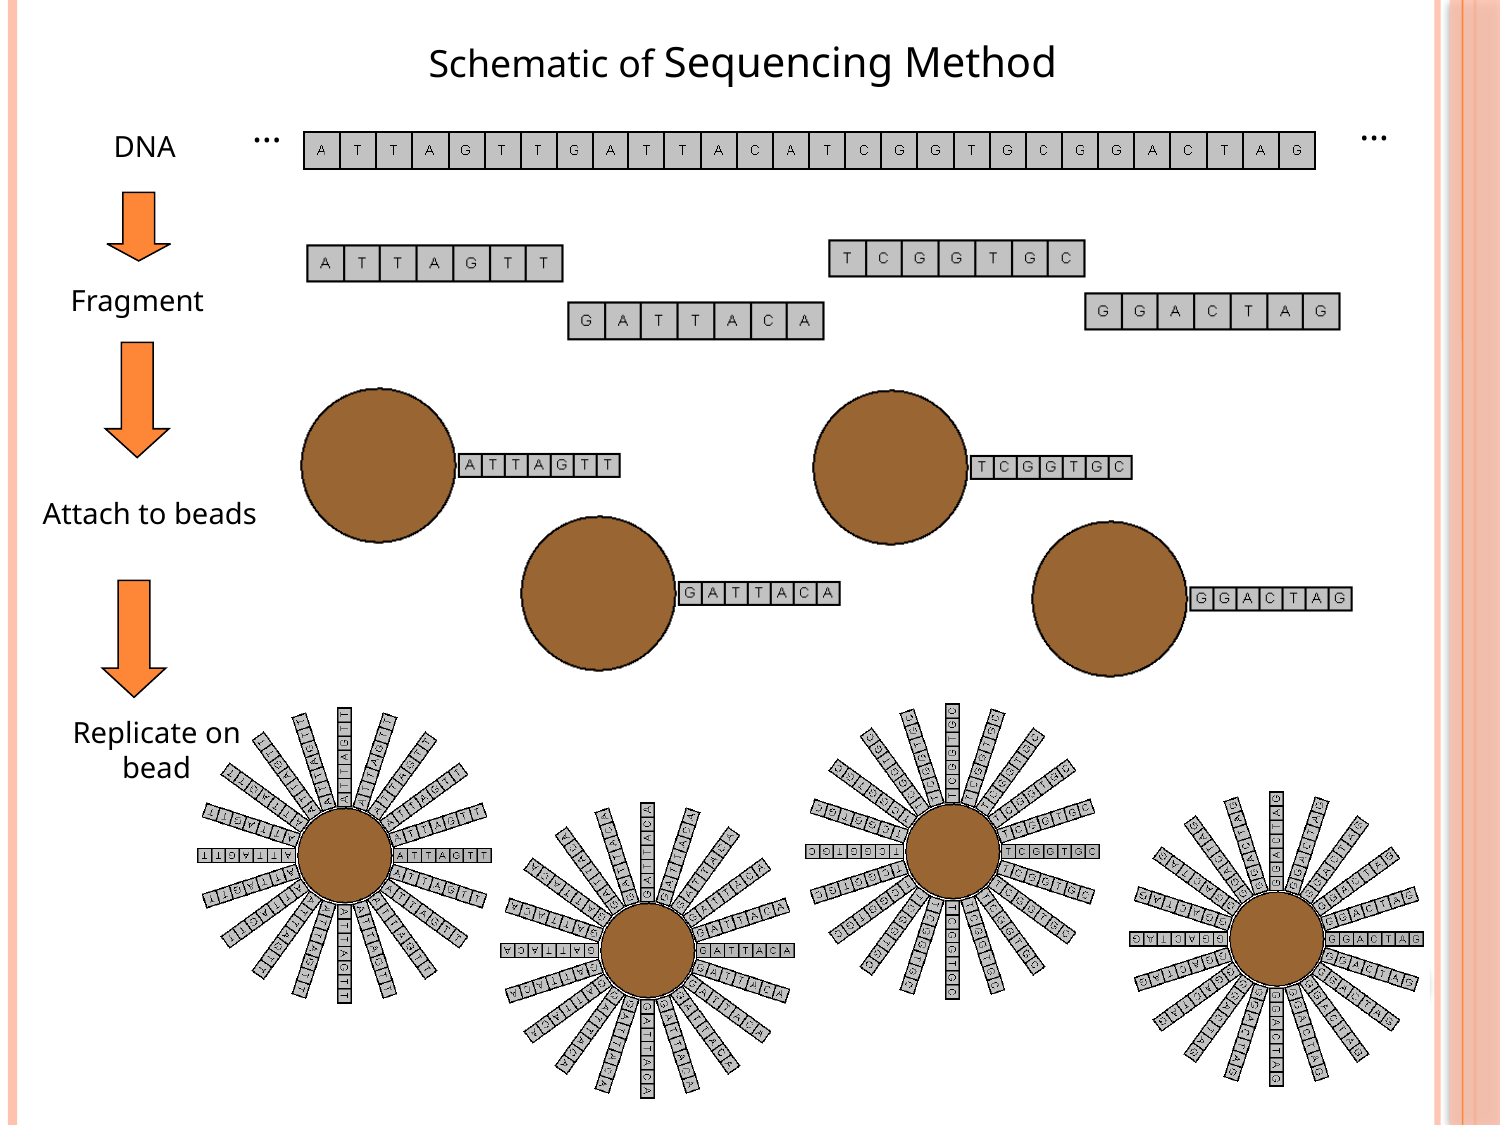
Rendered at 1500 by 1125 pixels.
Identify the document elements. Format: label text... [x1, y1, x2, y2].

text_box Attach to beads [27, 487, 272, 538]
picture [823, 234, 1091, 284]
picture [282, 111, 1338, 190]
text_box [105, 342, 169, 458]
text_box Schematic of Sequencing Method [413, 28, 1072, 93]
text_box Fragment [55, 274, 219, 325]
picture [190, 698, 1107, 1104]
text_box DNA [98, 120, 191, 171]
picture [562, 297, 830, 346]
picture [1122, 785, 1431, 1093]
text_box [102, 580, 166, 698]
text_box … [1344, 95, 1405, 156]
text_box [106, 192, 171, 261]
picture [1079, 288, 1347, 337]
picture [302, 239, 569, 289]
text_box … [237, 97, 297, 158]
text_box Replicate on bead [57, 707, 184, 793]
picture [293, 380, 1359, 685]
